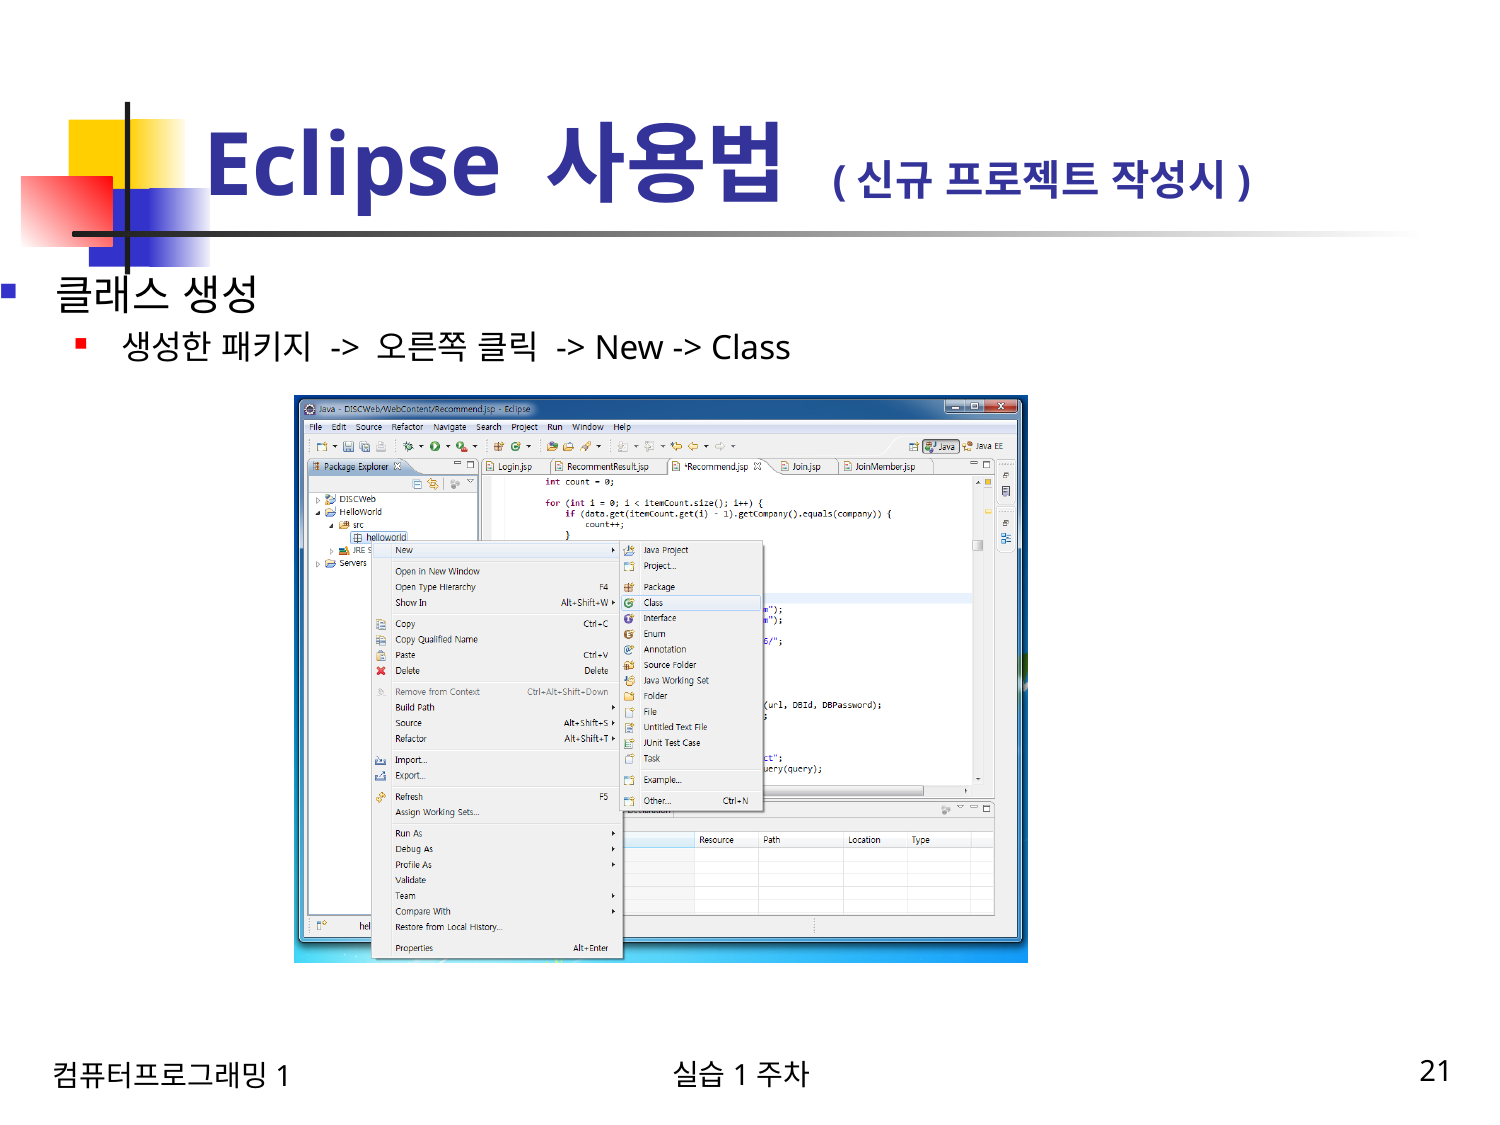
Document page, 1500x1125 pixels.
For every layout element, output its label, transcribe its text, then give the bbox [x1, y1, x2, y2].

slide_number 21 [1154, 1023, 1468, 1100]
title Eclipse 사용법 (신규 프로젝트 작성시) [188, 34, 1468, 221]
slide_number 컴퓨터프로그래밍1 [37, 1024, 385, 1101]
text_box 클래스 생성 생성한 패키지 -> 오른쪽 클릭 -> New -> Class [0, 261, 1213, 1013]
footer 실습1주차 [503, 1023, 980, 1100]
picture [294, 395, 1029, 963]
